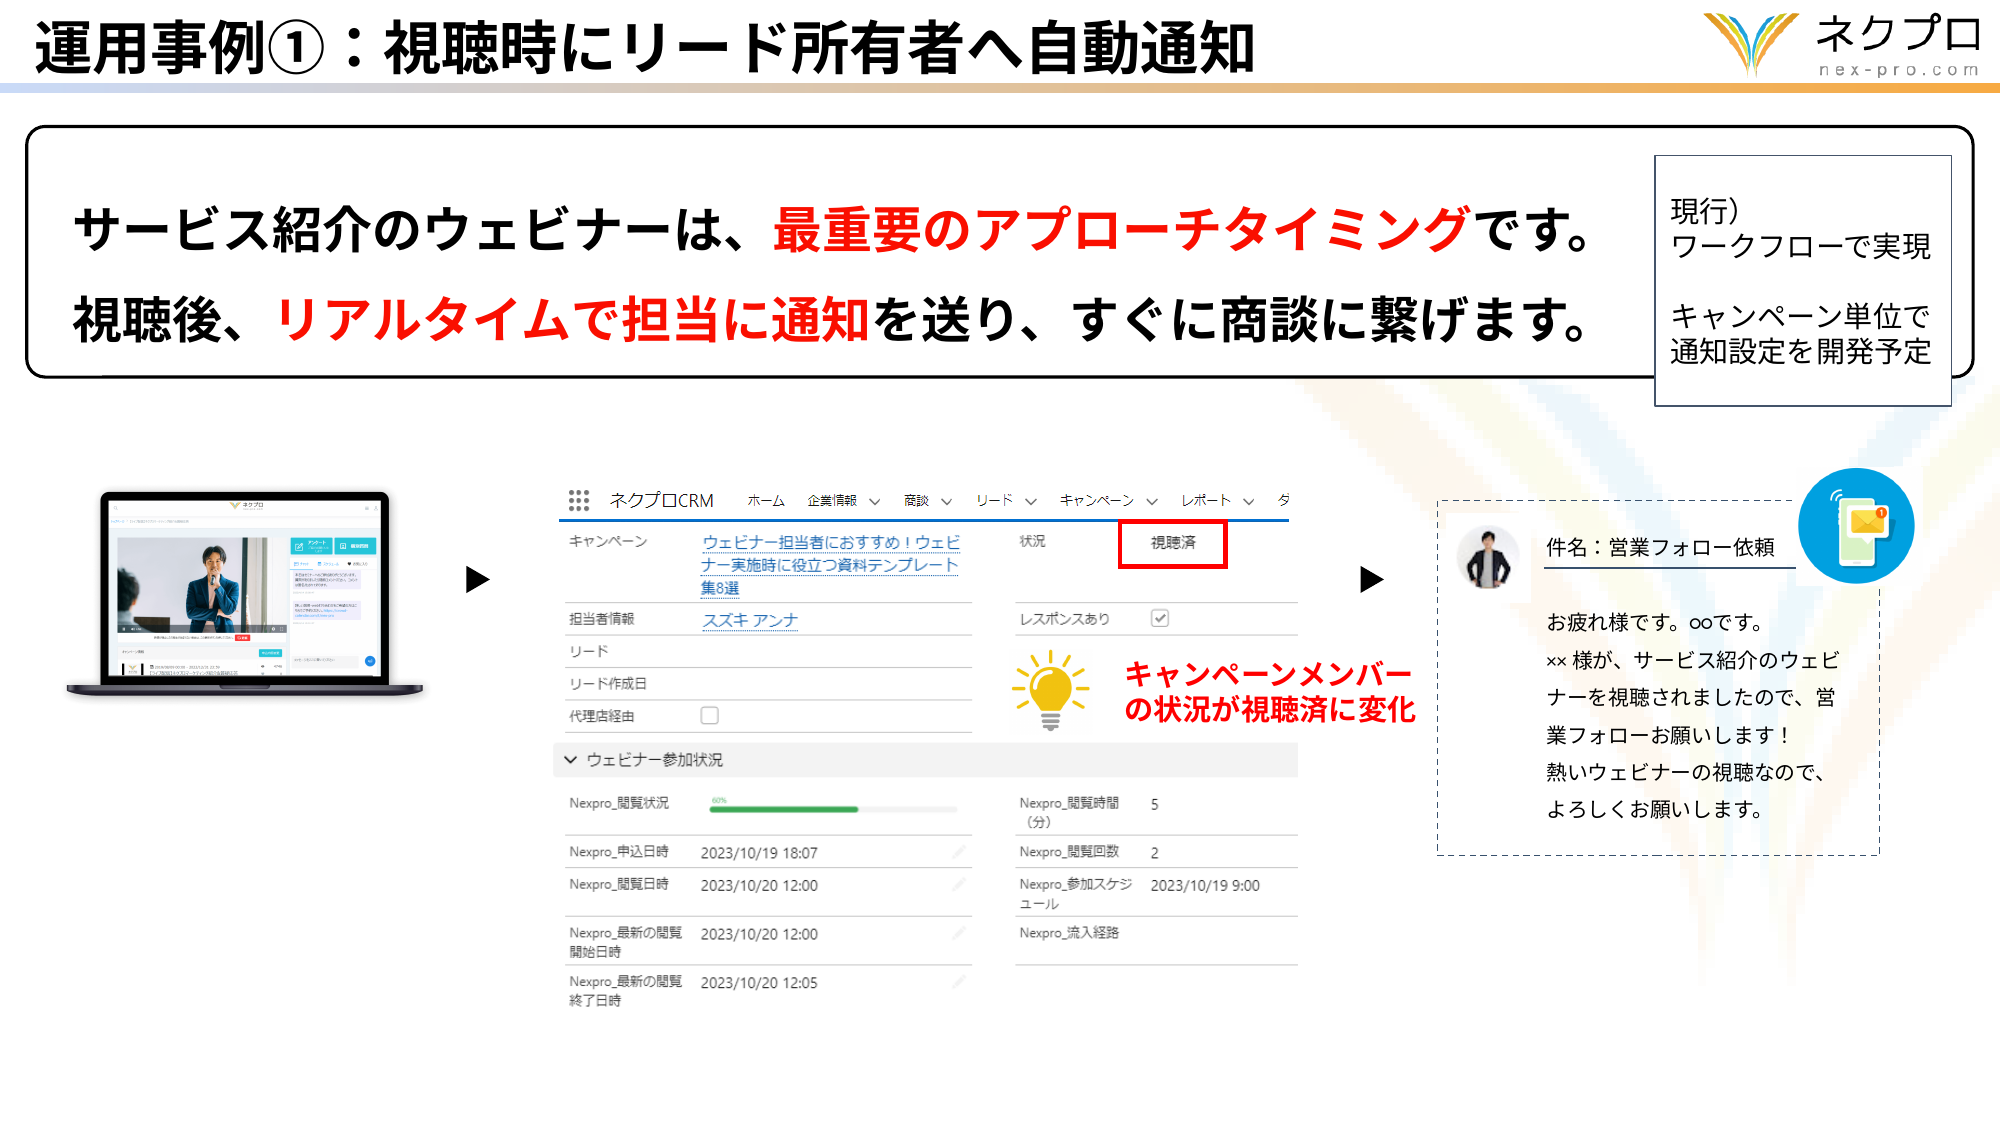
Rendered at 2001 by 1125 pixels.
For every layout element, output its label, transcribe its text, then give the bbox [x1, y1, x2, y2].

text_box キャンペーンメンバーの状況が視聴済に変化 [1304, 649, 1437, 734]
text_box 現行） ワークフローで実現 キャンペーン単位で通知設定を開発予定 [1654, 155, 1952, 407]
picture [1445, 513, 1531, 604]
text_box [26, 126, 1974, 378]
picture [1009, 648, 1093, 735]
list サービス紹介のウェビナーは、最重要のアプローチタイミングです。 視聴後、リアルタイムで担当に通知を送り、すぐに商談に繋げます。 [57, 139, 1952, 378]
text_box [550, 482, 1299, 1013]
text_box [1360, 565, 1384, 594]
picture [1796, 467, 1923, 586]
picture [1839, 499, 1888, 566]
text_box 運用事例①：視聴時にリード所有者へ自動通知 [19, 0, 1979, 103]
text_box [466, 565, 490, 594]
picture [57, 482, 435, 708]
text_box [1437, 500, 1880, 856]
